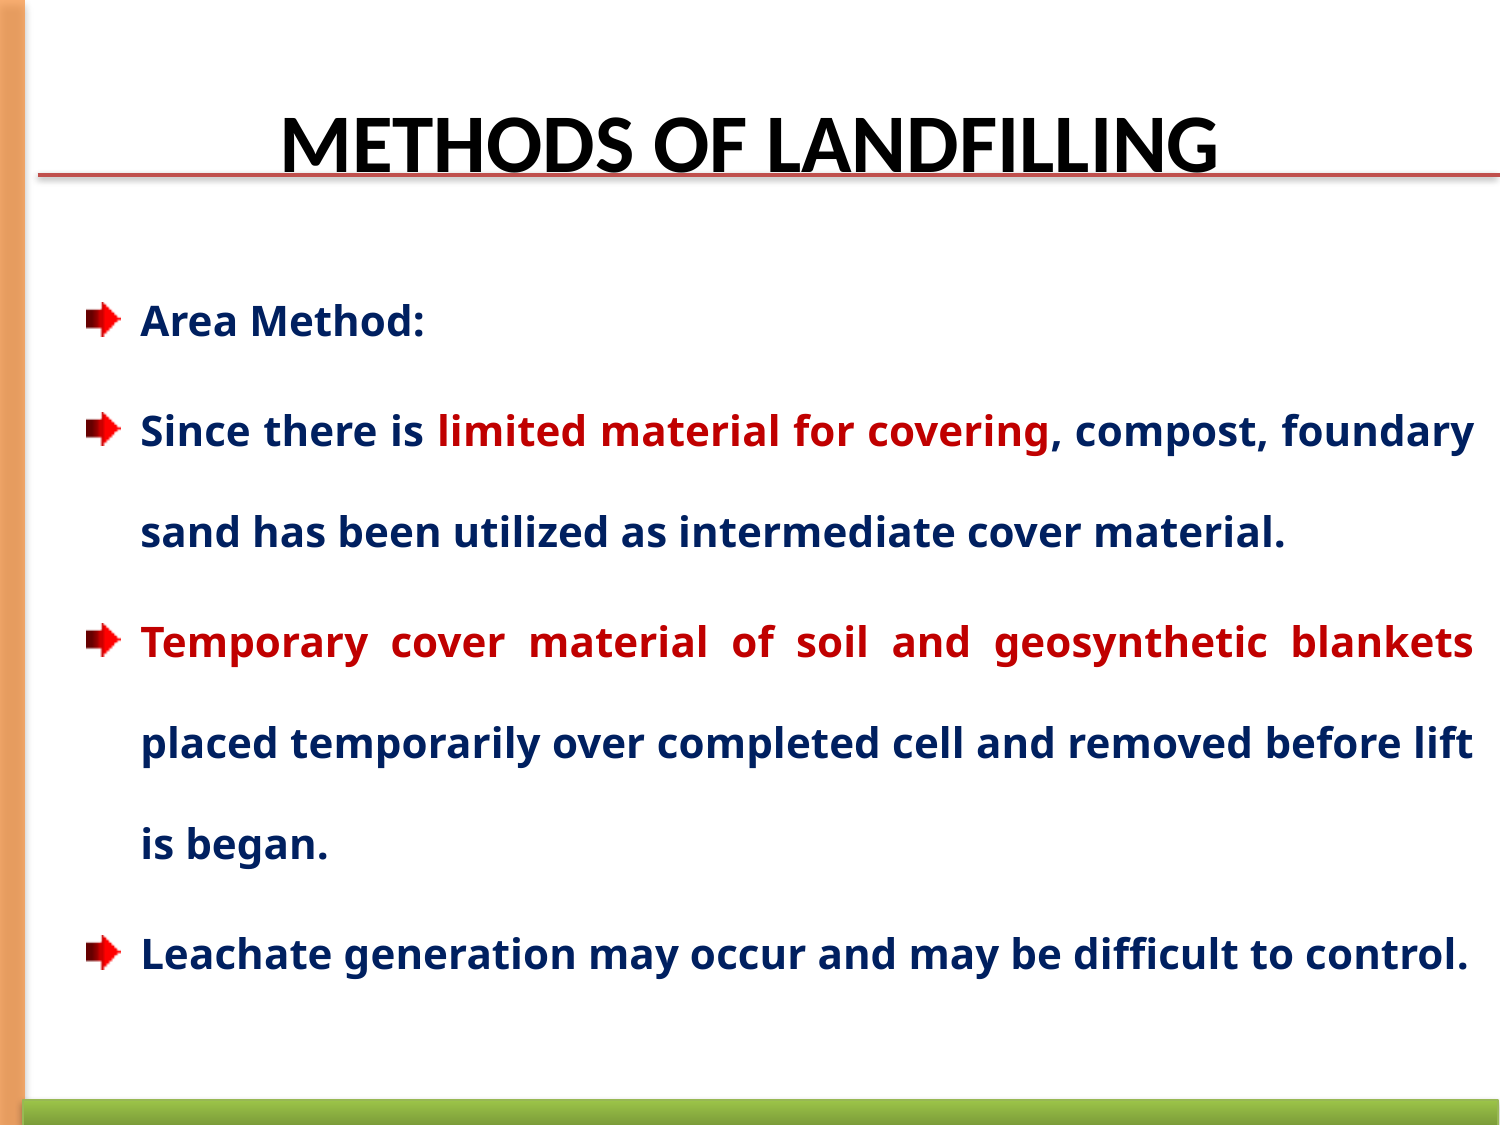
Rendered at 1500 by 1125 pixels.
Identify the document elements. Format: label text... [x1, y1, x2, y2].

text_box [46, 210, 1465, 1067]
text_box Area Method: Since there is limited material for covering, compost, foundary sand has been utilized as intermediate cover material. Temporary cover material of soil and geosynthetic blankets placed temporarily over completed cell and removed before lift is began. Leachate generation may occur and may be difficult to control. [71, 235, 1490, 1092]
picture [86, 302, 121, 337]
title METHODS OF LANDFILLING [75, 45, 1425, 210]
picture [86, 412, 121, 446]
picture [86, 935, 121, 970]
picture [86, 623, 121, 657]
